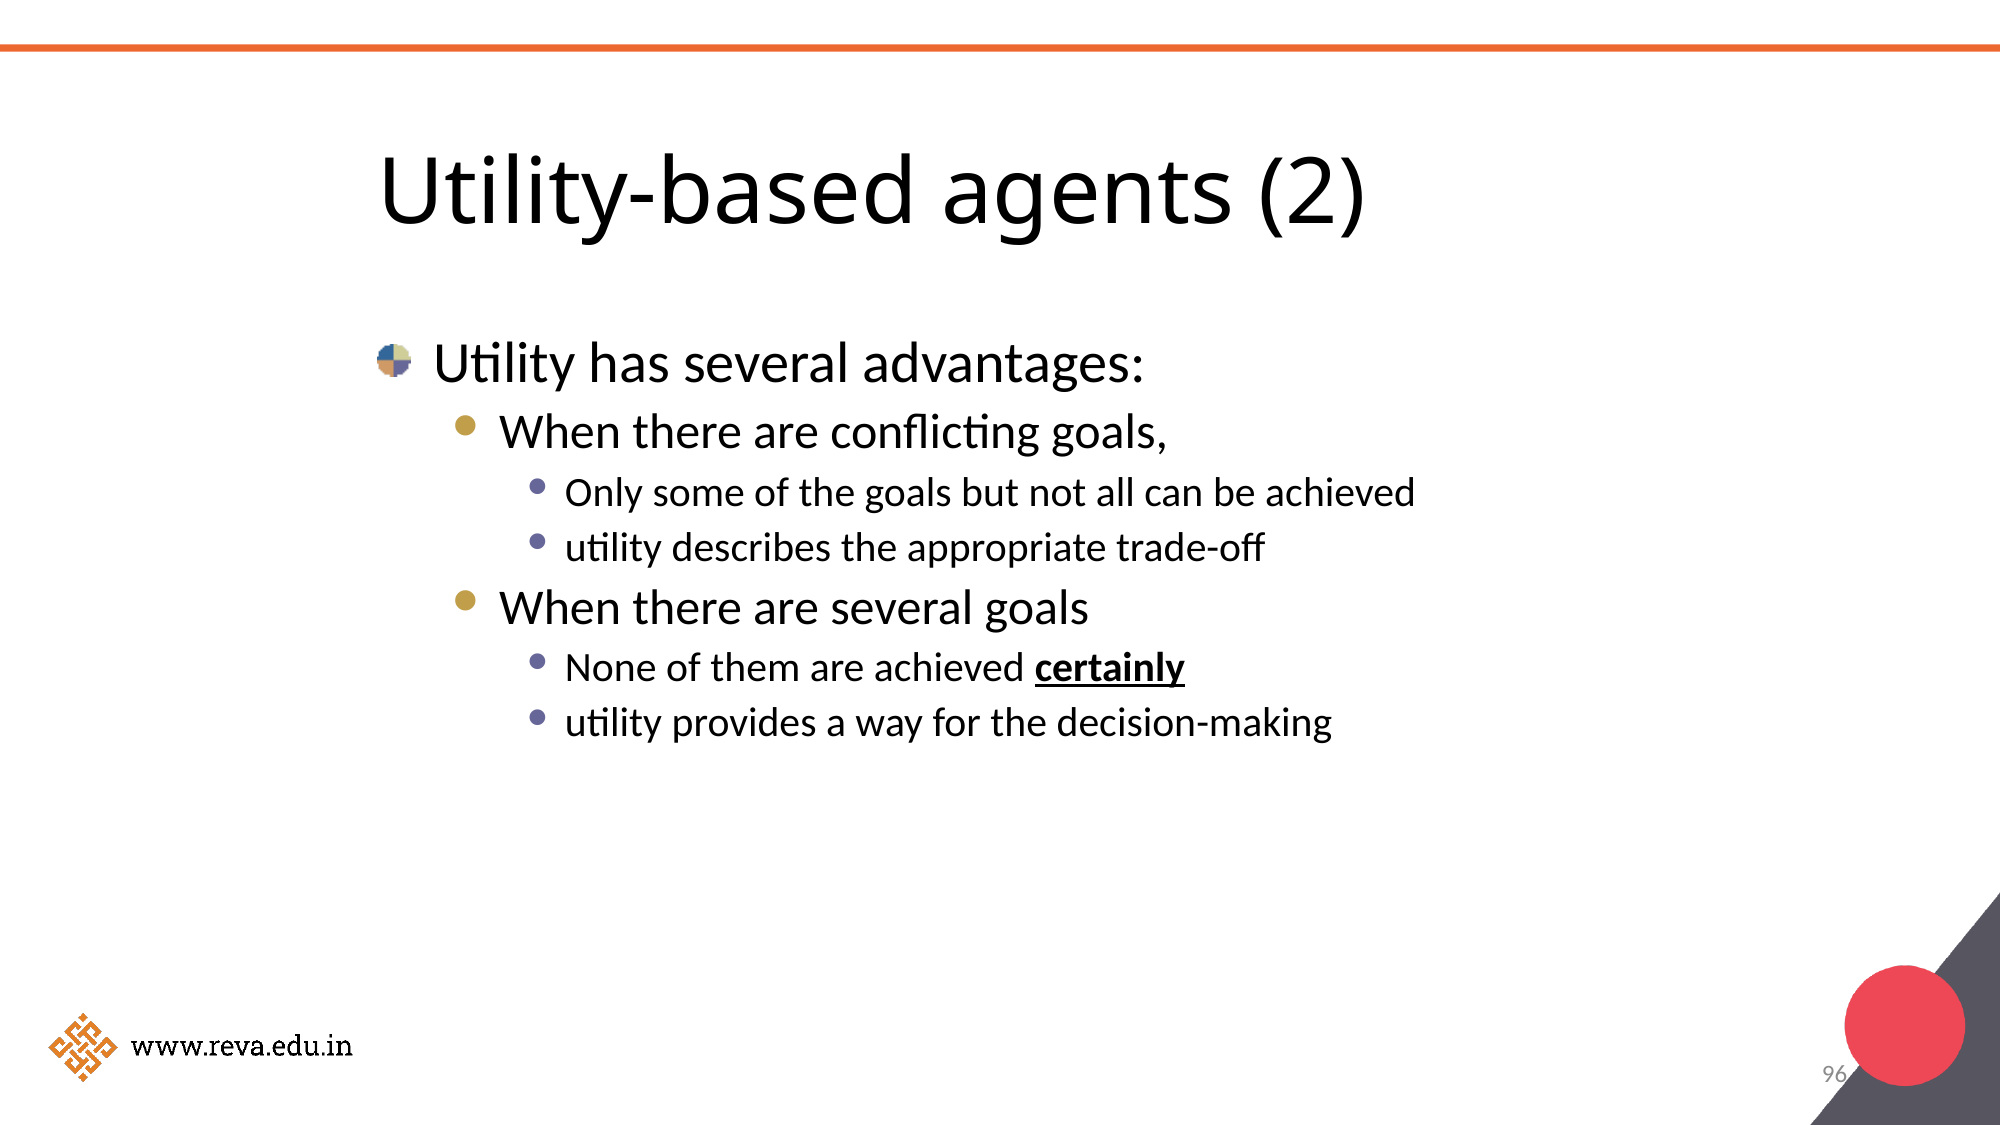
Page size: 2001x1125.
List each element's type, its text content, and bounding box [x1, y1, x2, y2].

slide_number 96 [1412, 1042, 1863, 1103]
picture [31, 1003, 366, 1092]
picture [377, 344, 411, 377]
title Utility-based agents (2) [362, 99, 1638, 288]
picture [1801, 882, 2000, 1125]
list Utility has several advantages: When there are conflicting goals, Only some of the goals but not all can be achieved utility describes the appropriate trade-off When there are several goals None of them are achieved certainly utility provides a way for the decision-making [362, 324, 1638, 1000]
